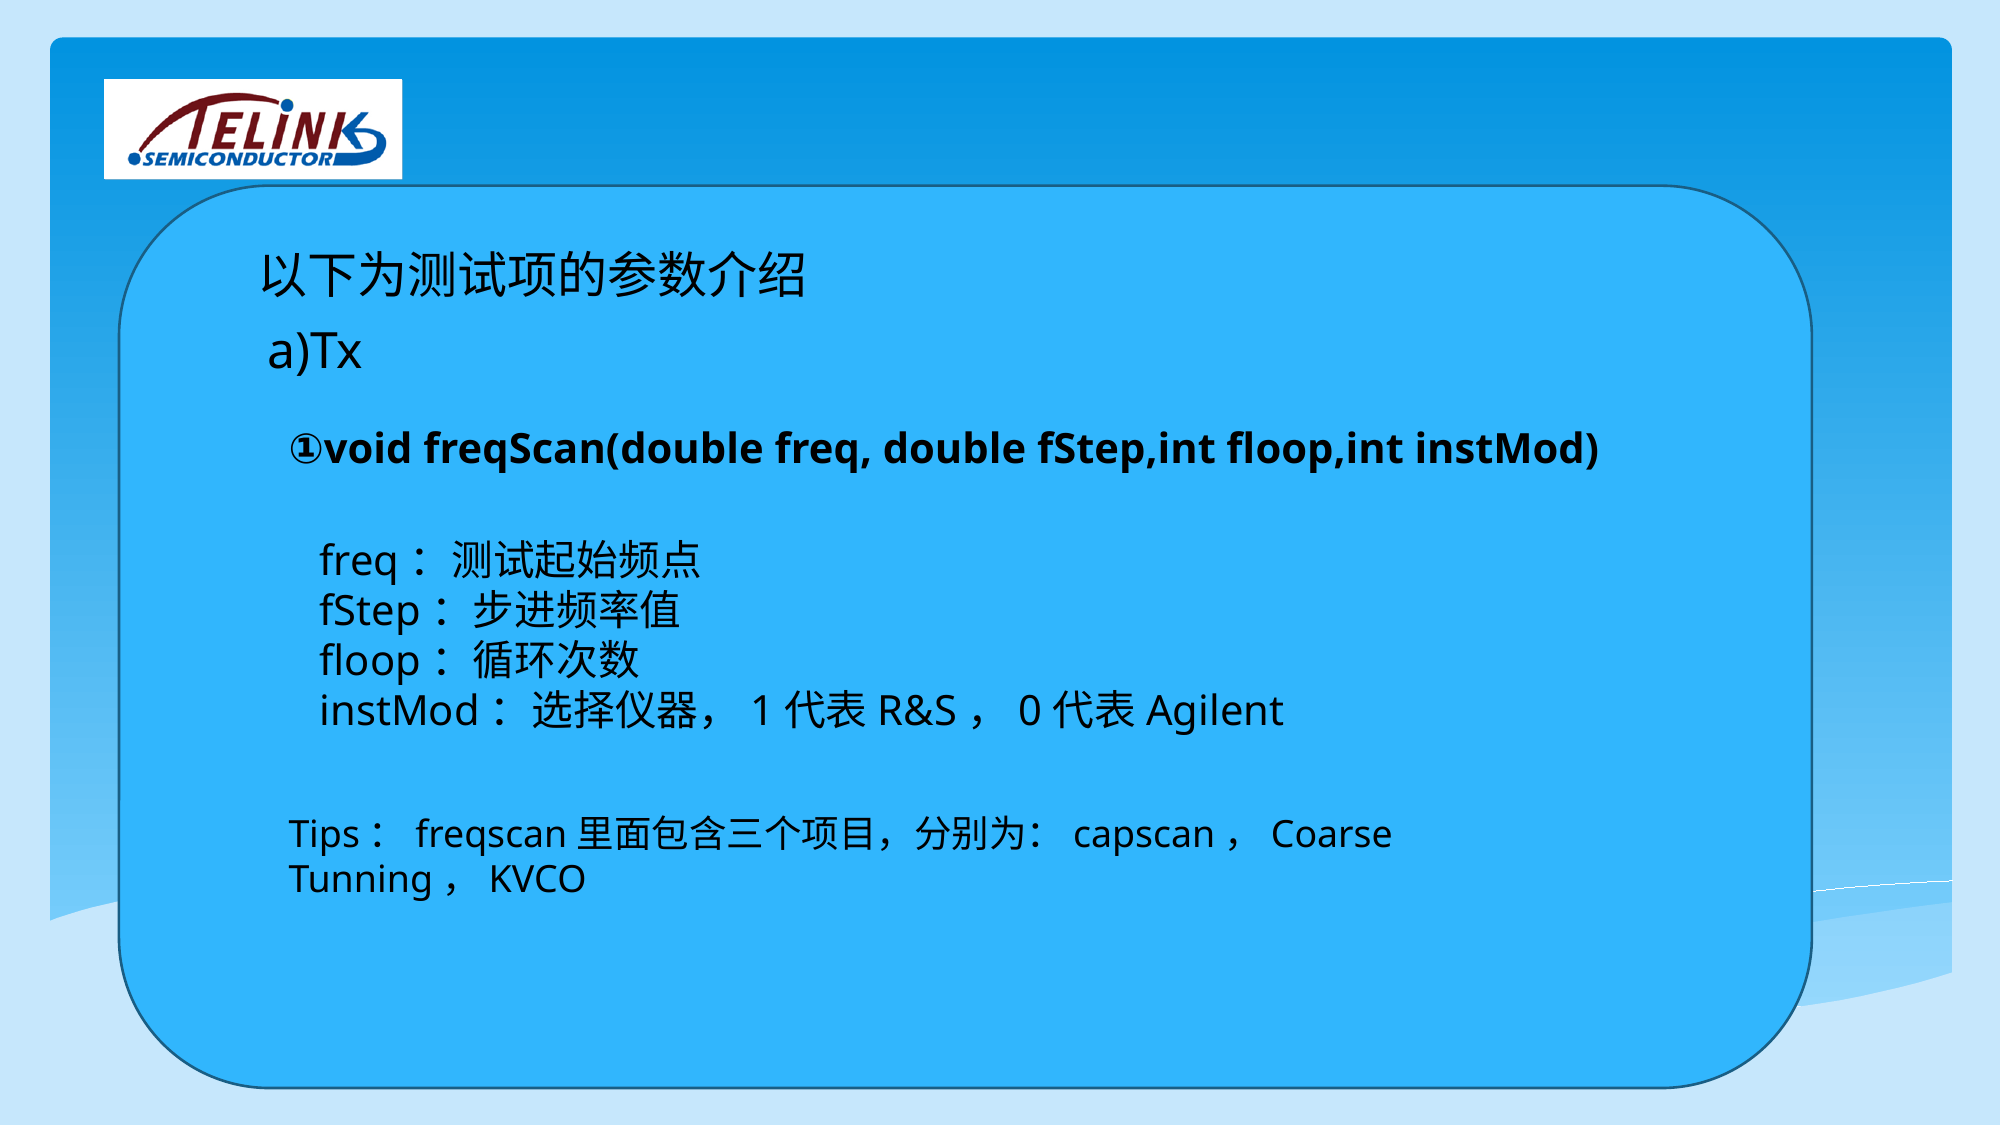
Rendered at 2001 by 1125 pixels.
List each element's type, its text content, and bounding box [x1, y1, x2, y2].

picture [104, 80, 403, 180]
text_box Tips：freqscan里面包含三个项目，分别为：capscan，Coarse Tunning，KVCO [273, 802, 1577, 908]
text_box a)Tx [252, 311, 1710, 387]
text_box 以下为测试项的参数介绍 [242, 235, 1705, 311]
text_box freq：测试起始频点 fStep：步进频率值 floop：循环次数 instMod：选择仪器，1代表R&S，0代表Agilent [304, 526, 1458, 741]
text_box ①void freqScan(double freq, double fStep,int floop,int instMod) [273, 414, 1677, 479]
text_box [117, 184, 1814, 1090]
